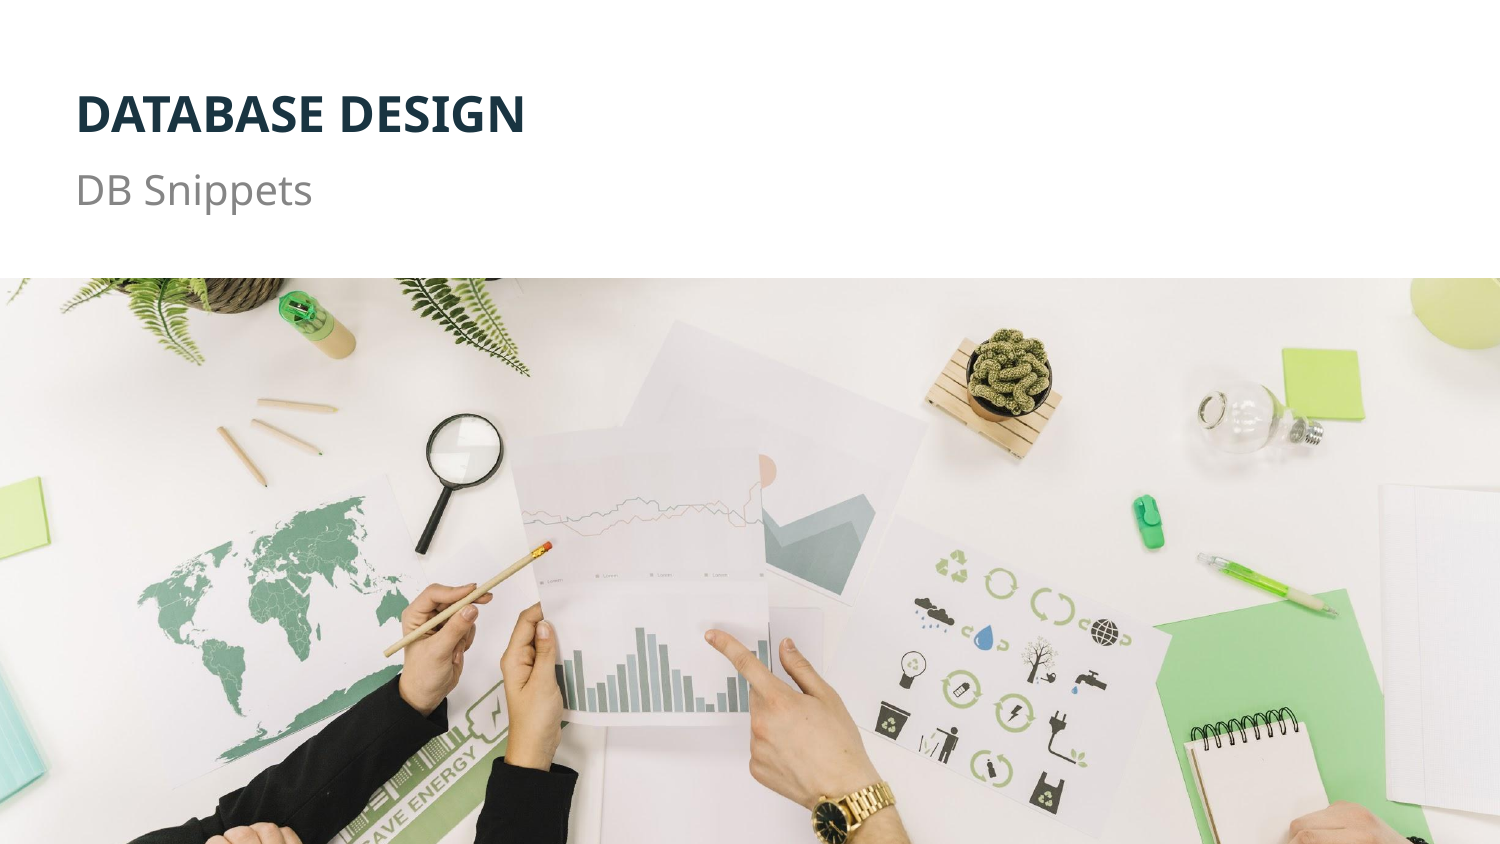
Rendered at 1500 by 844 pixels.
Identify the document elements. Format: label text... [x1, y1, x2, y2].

title DATABASE DESIGN [60, 67, 1489, 162]
picture [0, 277, 1500, 844]
title DB Snippets [60, 149, 1300, 244]
